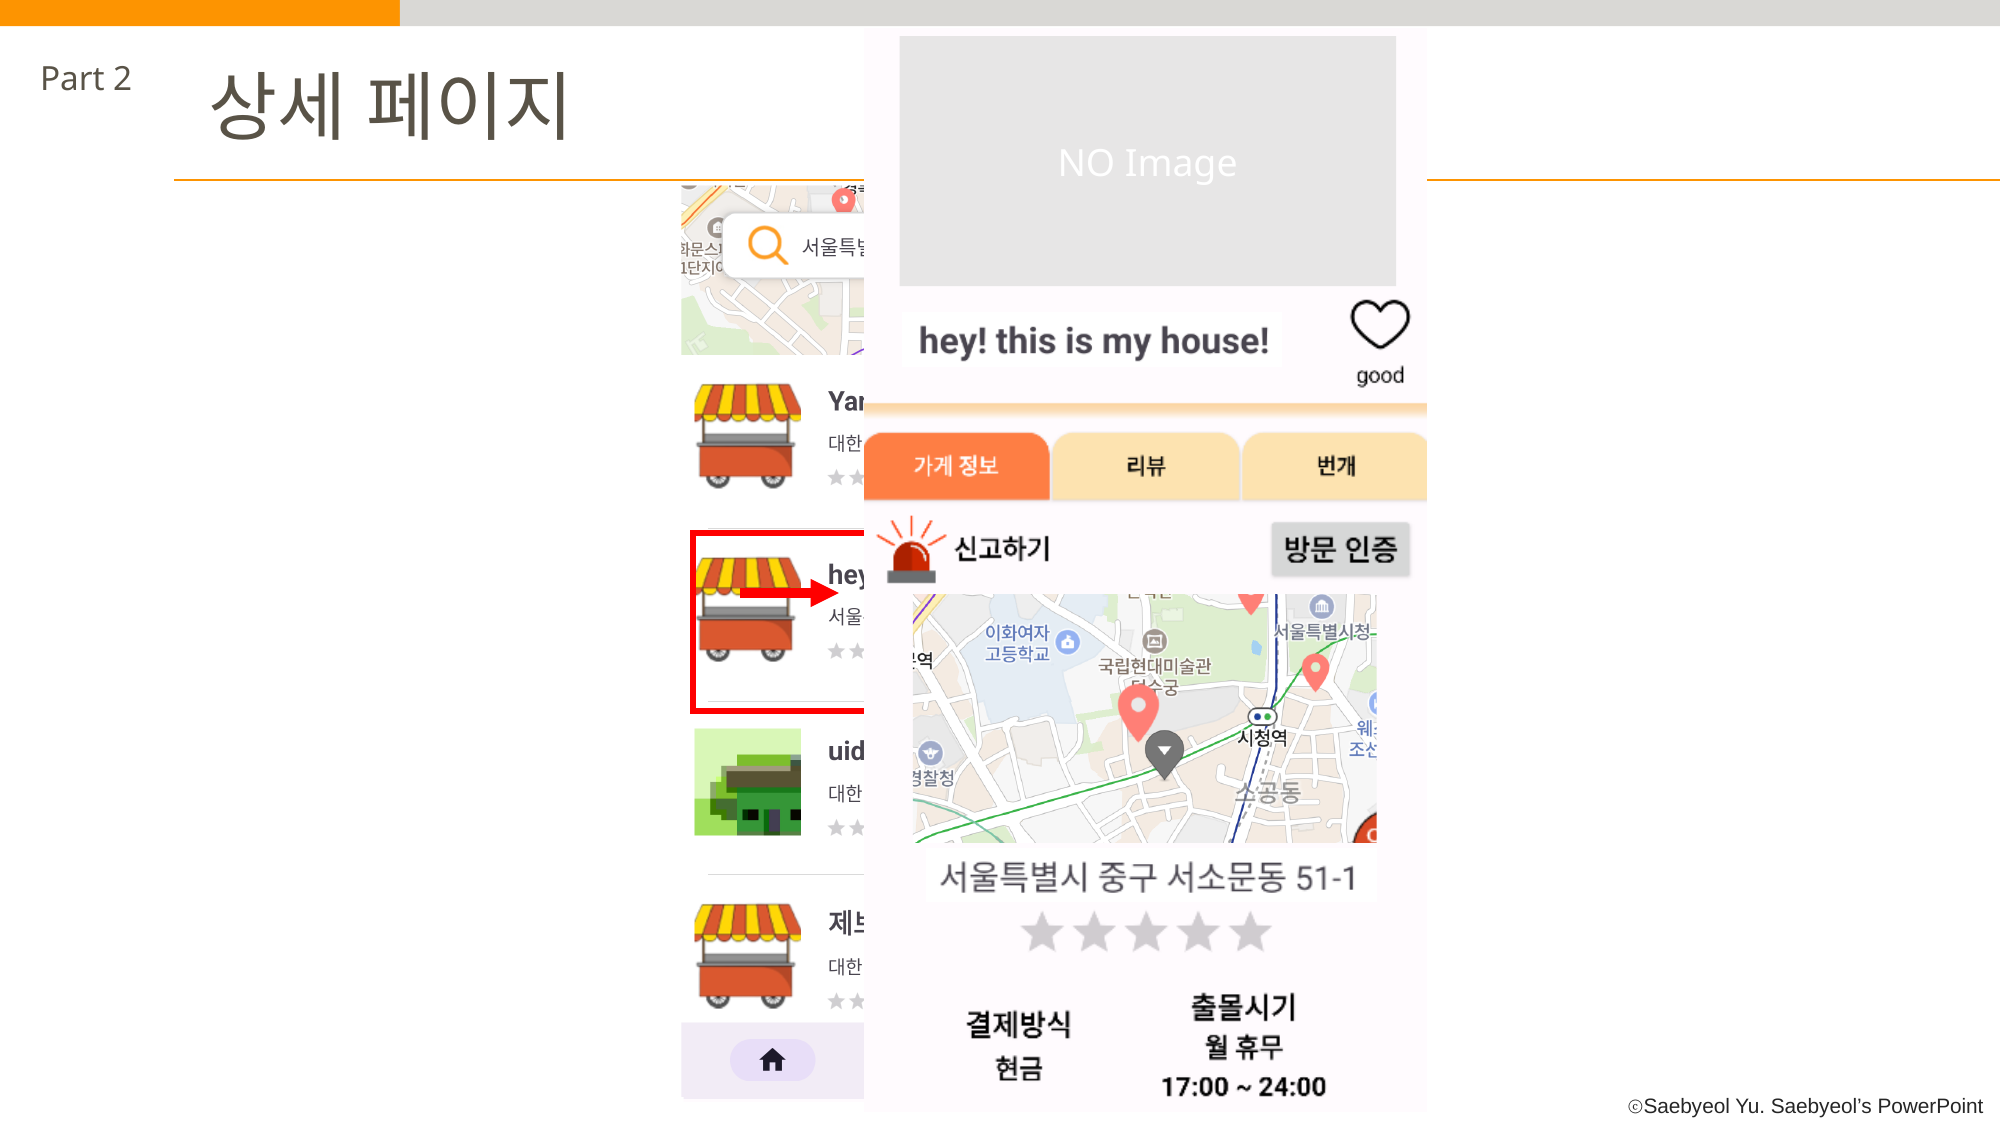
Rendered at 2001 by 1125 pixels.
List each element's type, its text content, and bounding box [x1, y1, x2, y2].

picture [681, 185, 864, 1102]
text_box [799, 0, 1199, 27]
text_box [399, 0, 799, 27]
text_box 상세 페이지 [193, 52, 590, 158]
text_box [864, 28, 1427, 1112]
text_box [0, 0, 399, 27]
text_box [1199, 0, 1599, 27]
text_box [1599, 0, 2000, 27]
text_box Part 2 [25, 49, 156, 105]
